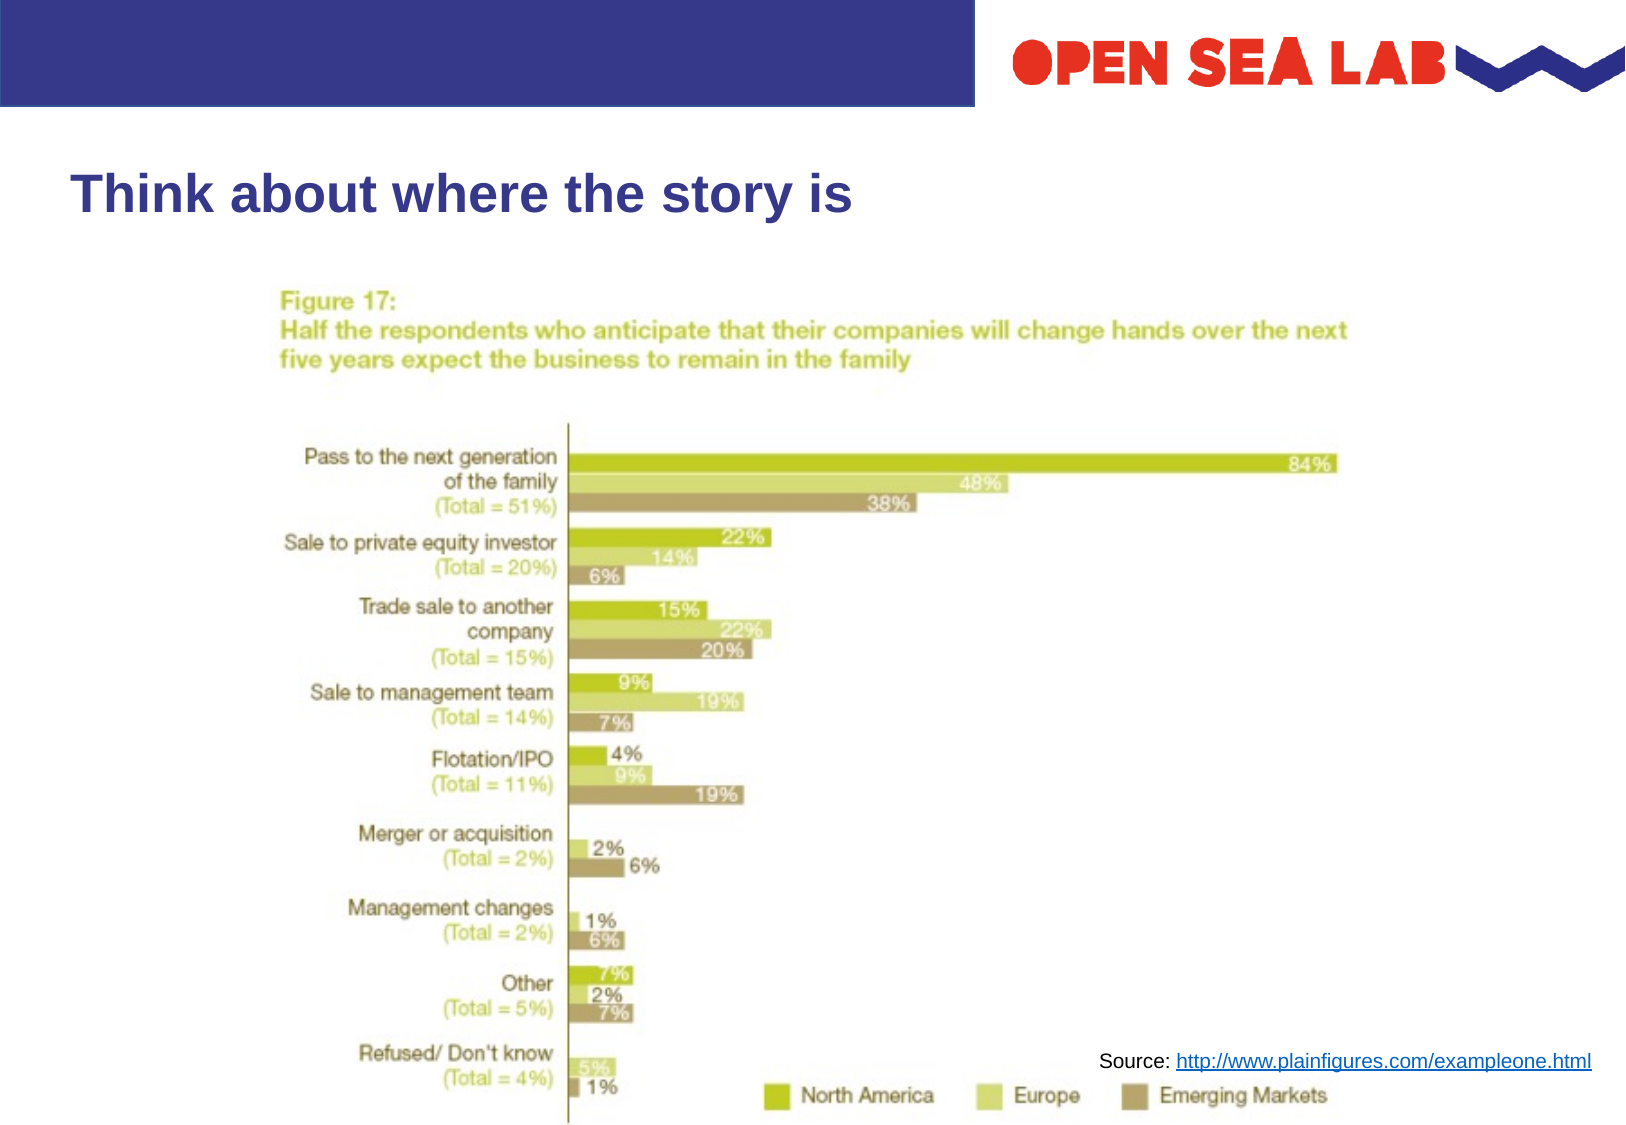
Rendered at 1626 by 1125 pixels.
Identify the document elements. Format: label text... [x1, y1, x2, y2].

picture [1012, 37, 1625, 92]
text_box Source: http://www.plainfigures.com/exampleone.html [1355, 1039, 1625, 1080]
text_box [0, 0, 975, 107]
title Think about where the story is [55, 134, 1527, 232]
picture [270, 284, 1355, 1125]
